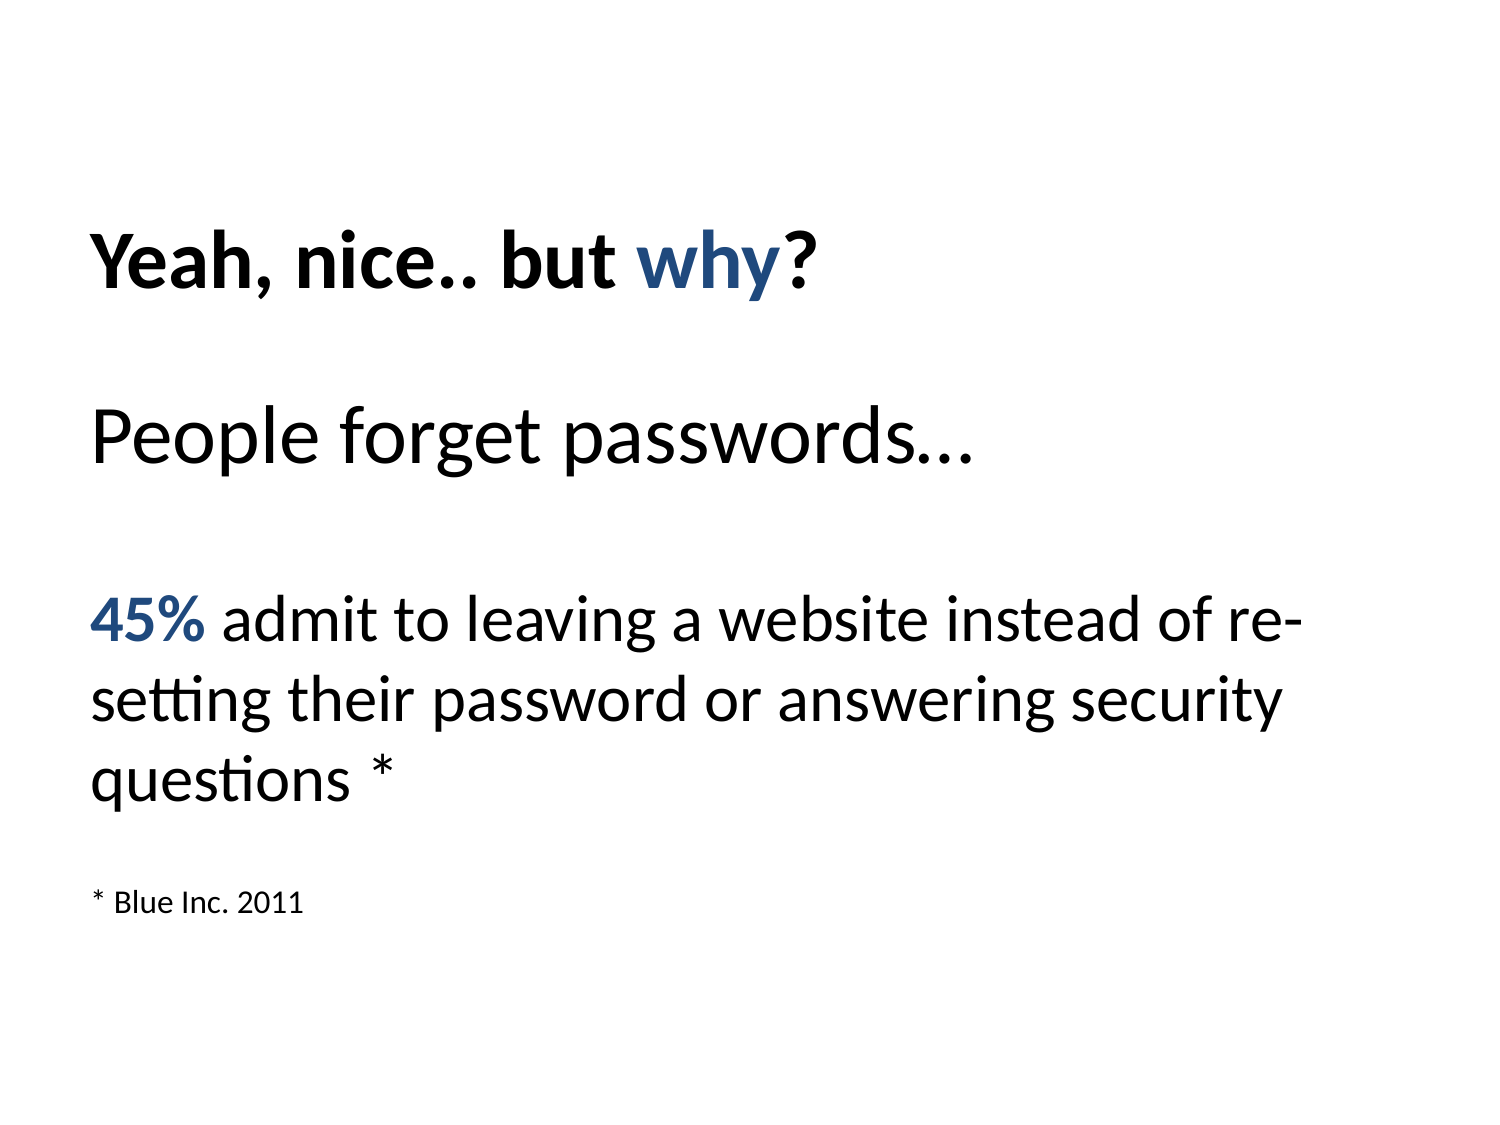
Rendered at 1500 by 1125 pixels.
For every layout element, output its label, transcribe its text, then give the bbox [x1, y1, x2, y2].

list Yeah, nice.. but why? People forget passwords… 45% admit to leaving a website instead of re-setting their password or answering security questions * * Blue Inc. 2011 [75, 191, 1425, 934]
